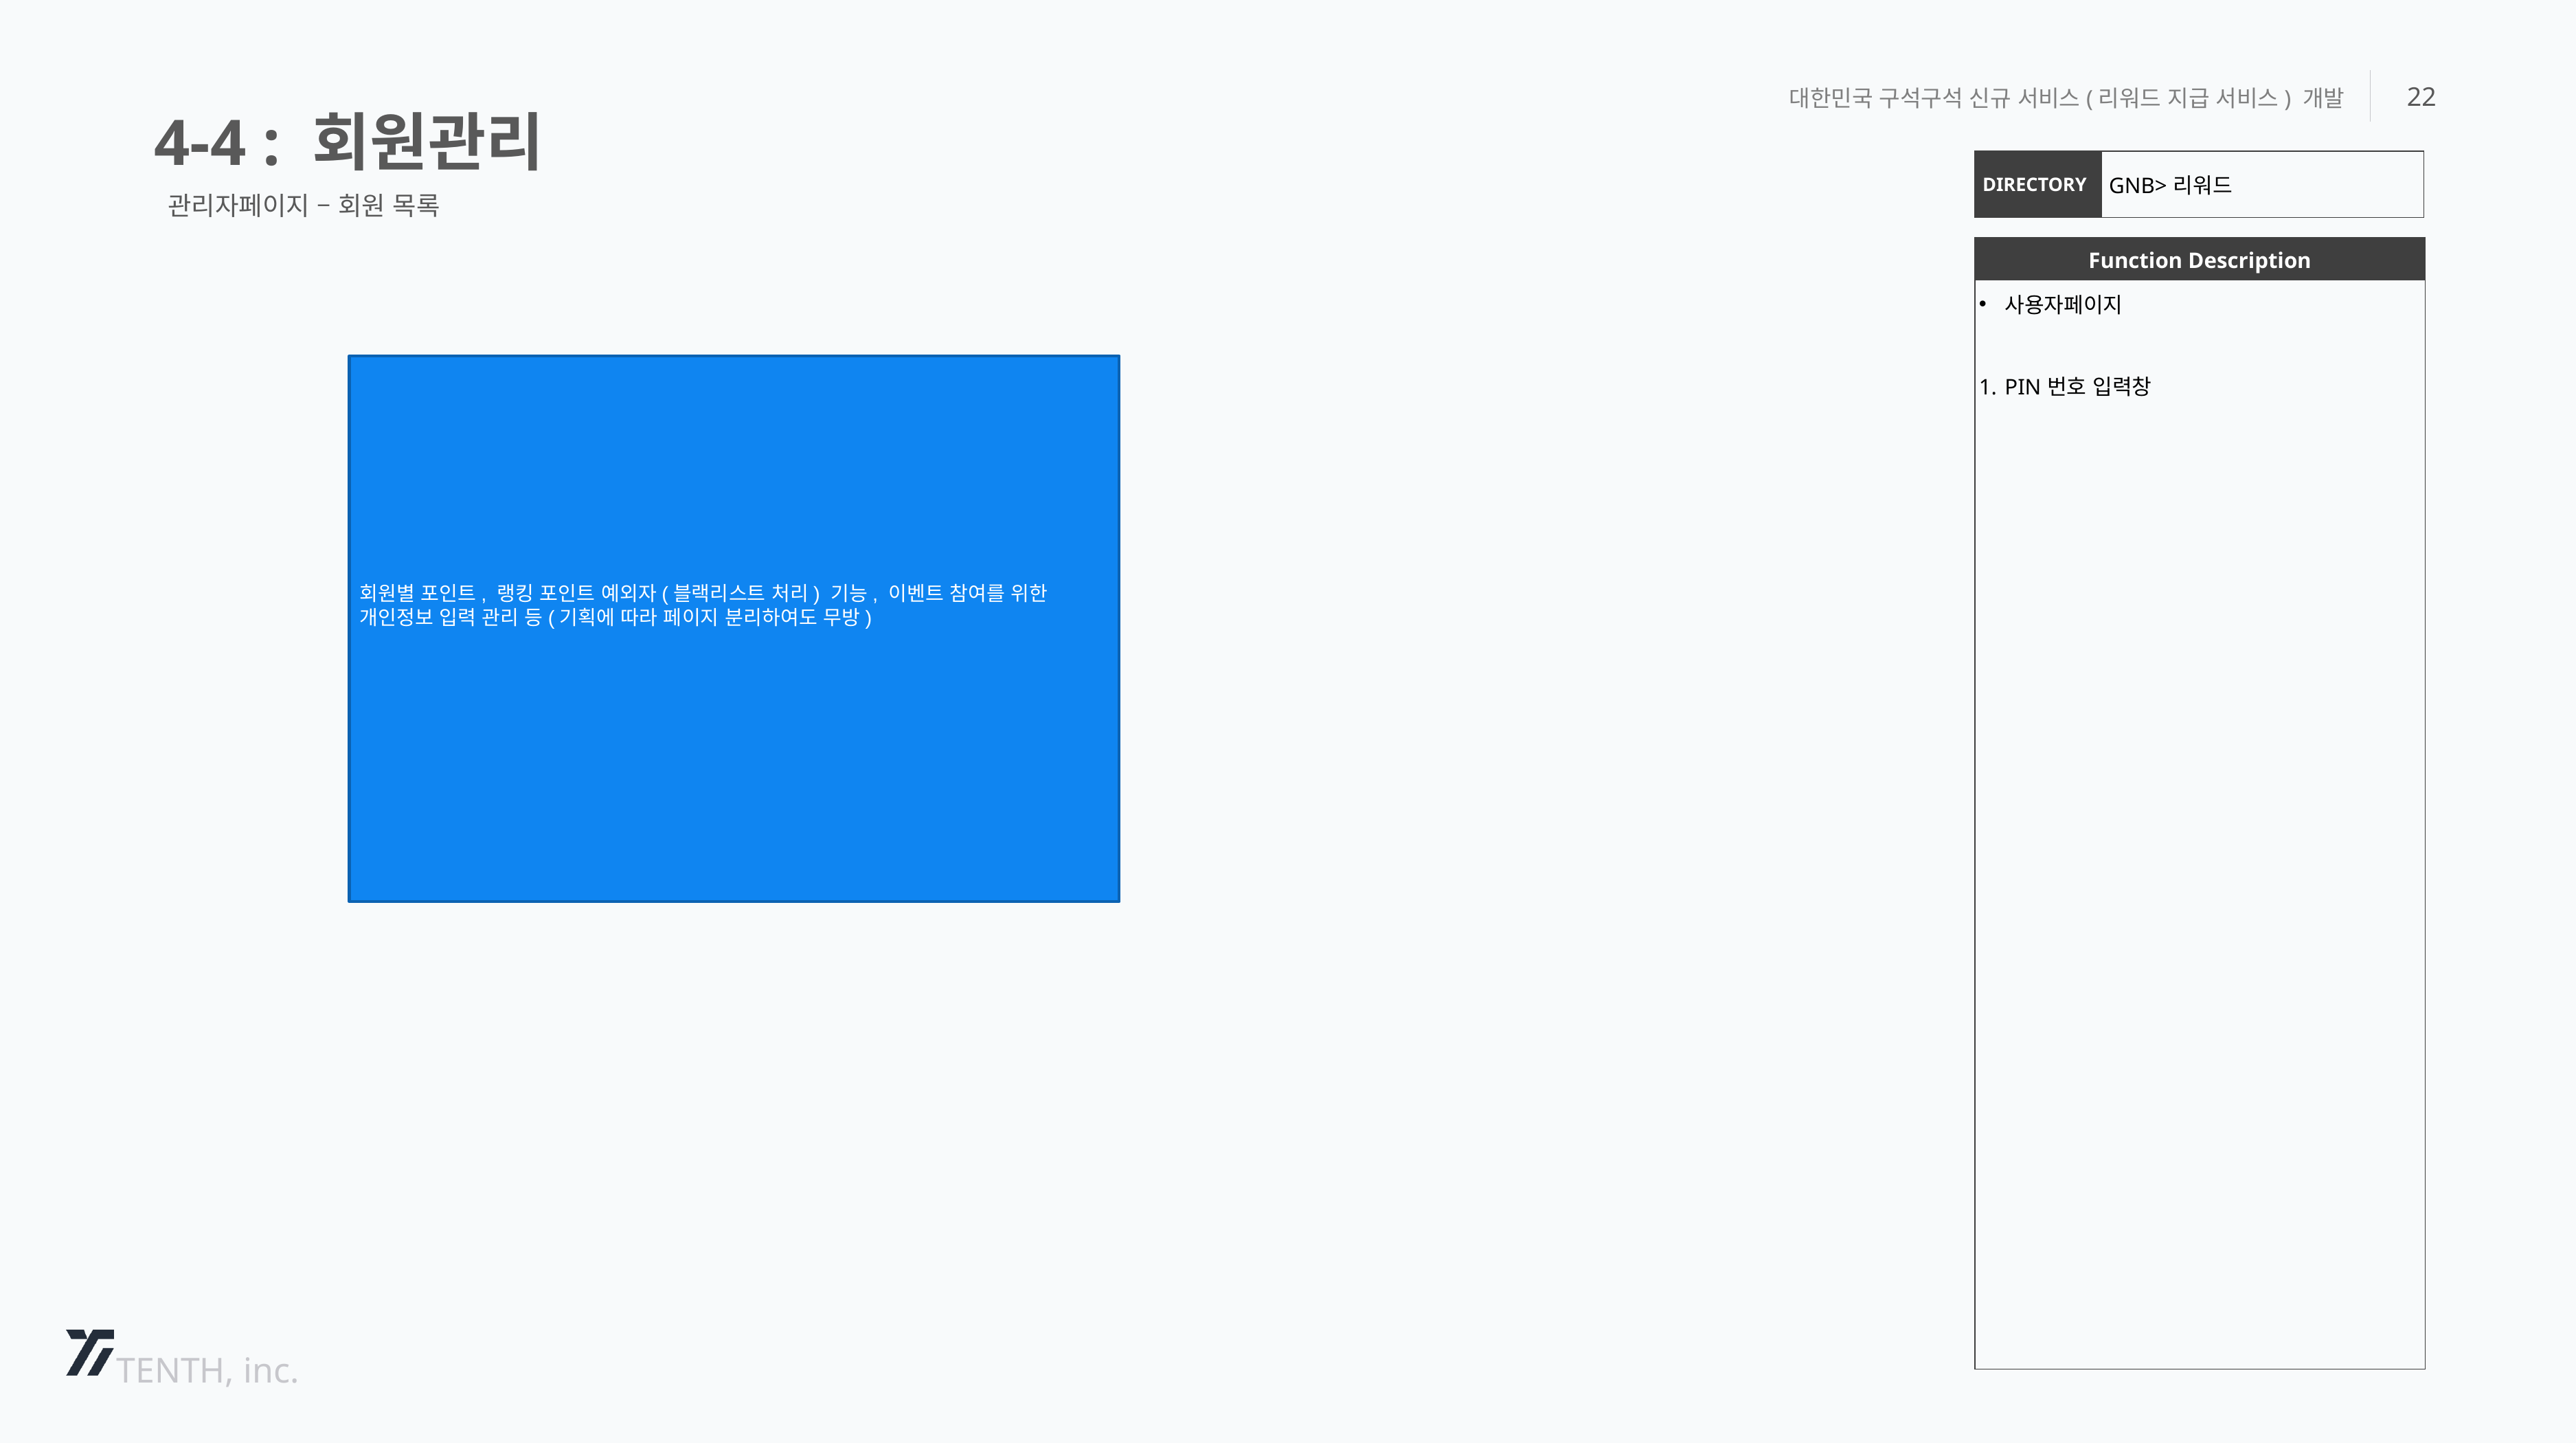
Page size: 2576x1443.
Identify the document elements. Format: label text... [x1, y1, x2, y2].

text_box 관리자페이지 – 회원 목록 [157, 169, 922, 227]
picture [66, 1330, 114, 1376]
table_header DIRECTORY [1976, 152, 2101, 217]
text_box 회원별 포인트, 랭킹 포인트 예외자(블랙리스트 처리) 기능, 이벤트 참여를 위한 개인정보 입력 관리 등(기획에 따라 페이지 분리하여도 무방) [348, 355, 1120, 903]
footer 대한민국 구석구석 신규 서비스(리워드 지급 서비스) 개발 [1485, 59, 2355, 136]
text_box 4-4 : 회원관리 [144, 59, 1370, 183]
table_header GNB>리워드 [2102, 152, 2424, 217]
table_header Function Description [1976, 238, 2425, 279]
slide_number 22 [2374, 59, 2447, 136]
table_cell 사용자페이지 PIN번호 입력창 [1976, 280, 2425, 1369]
